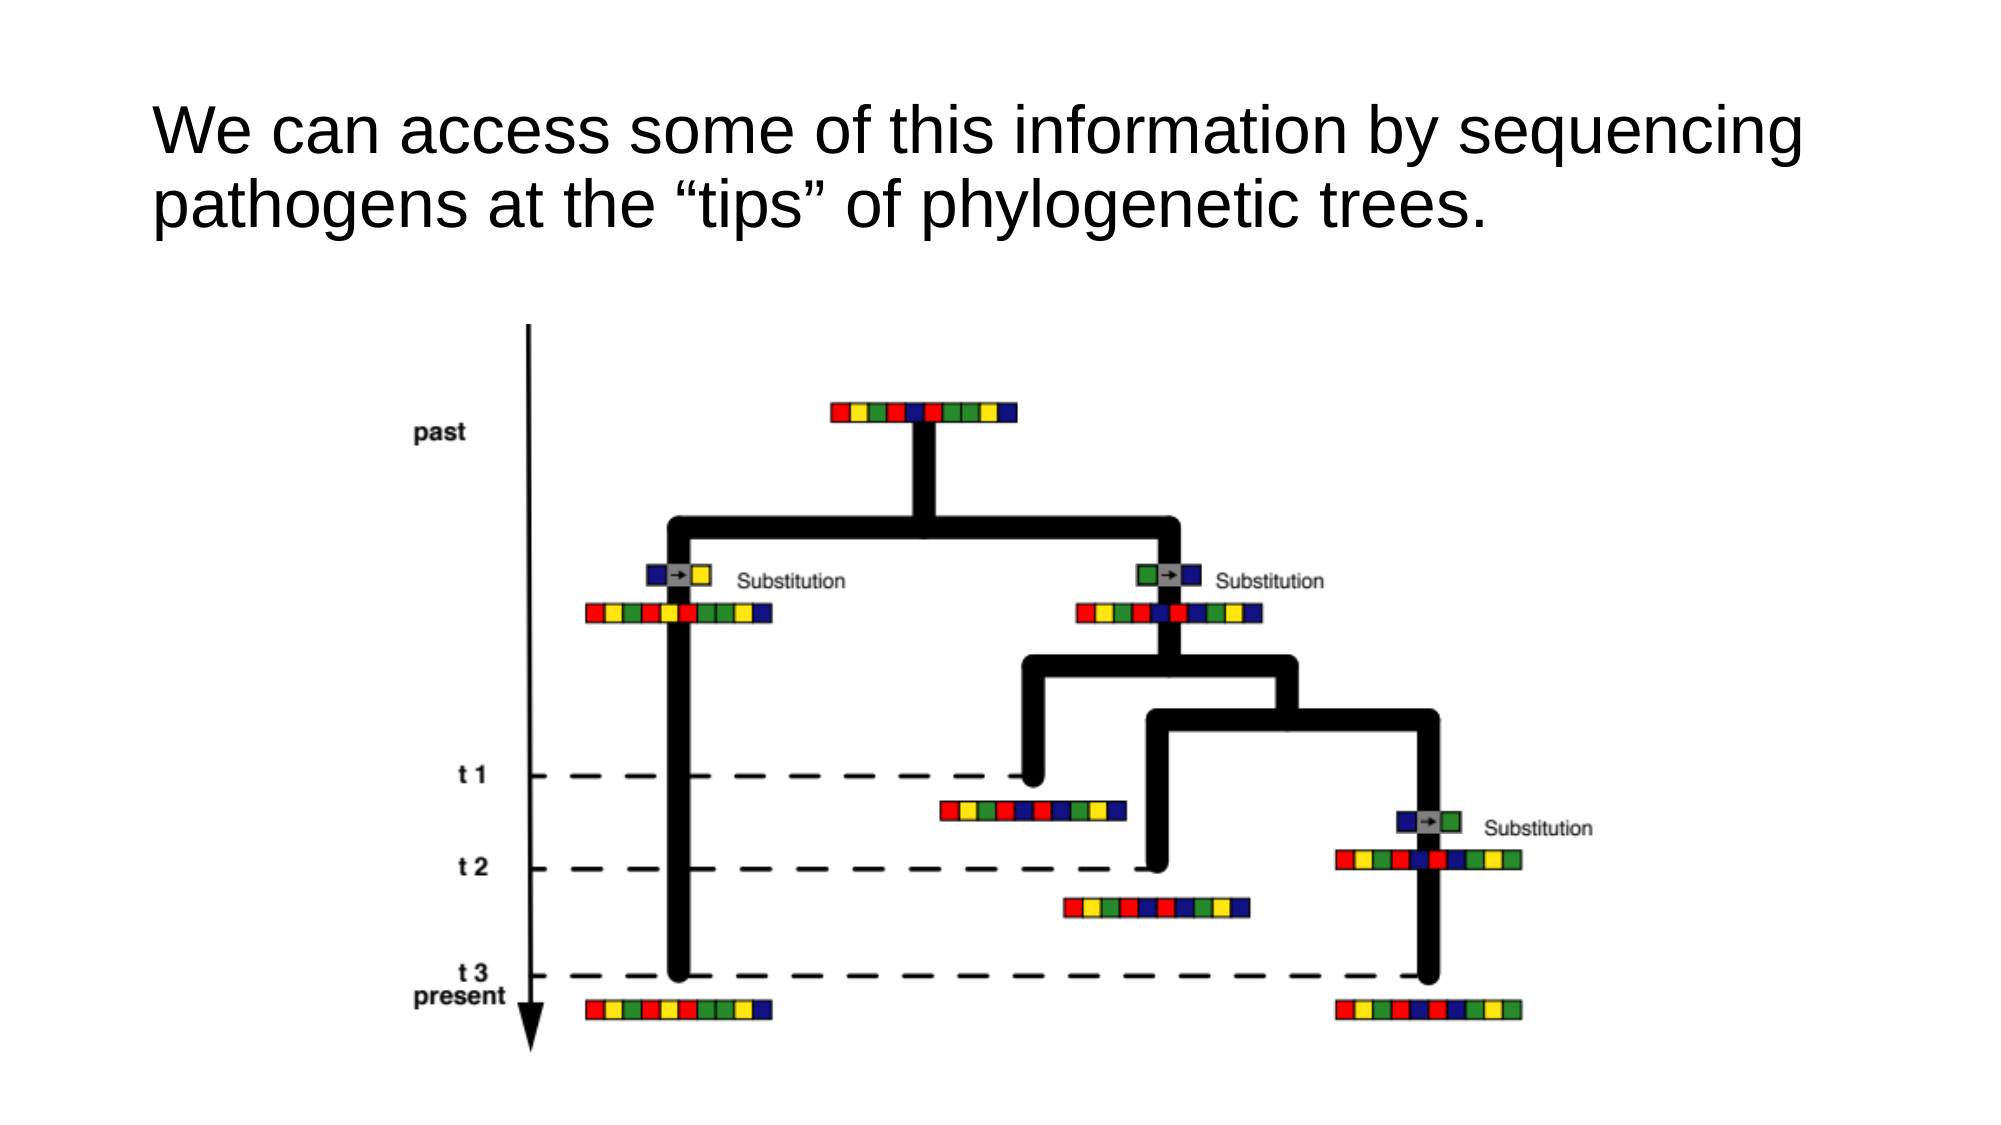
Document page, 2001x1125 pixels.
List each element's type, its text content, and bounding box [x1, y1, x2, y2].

title We can access some of this information by sequencing pathogens at the “tips” of phylogenetic trees. [137, 59, 1863, 278]
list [405, 324, 1595, 1066]
